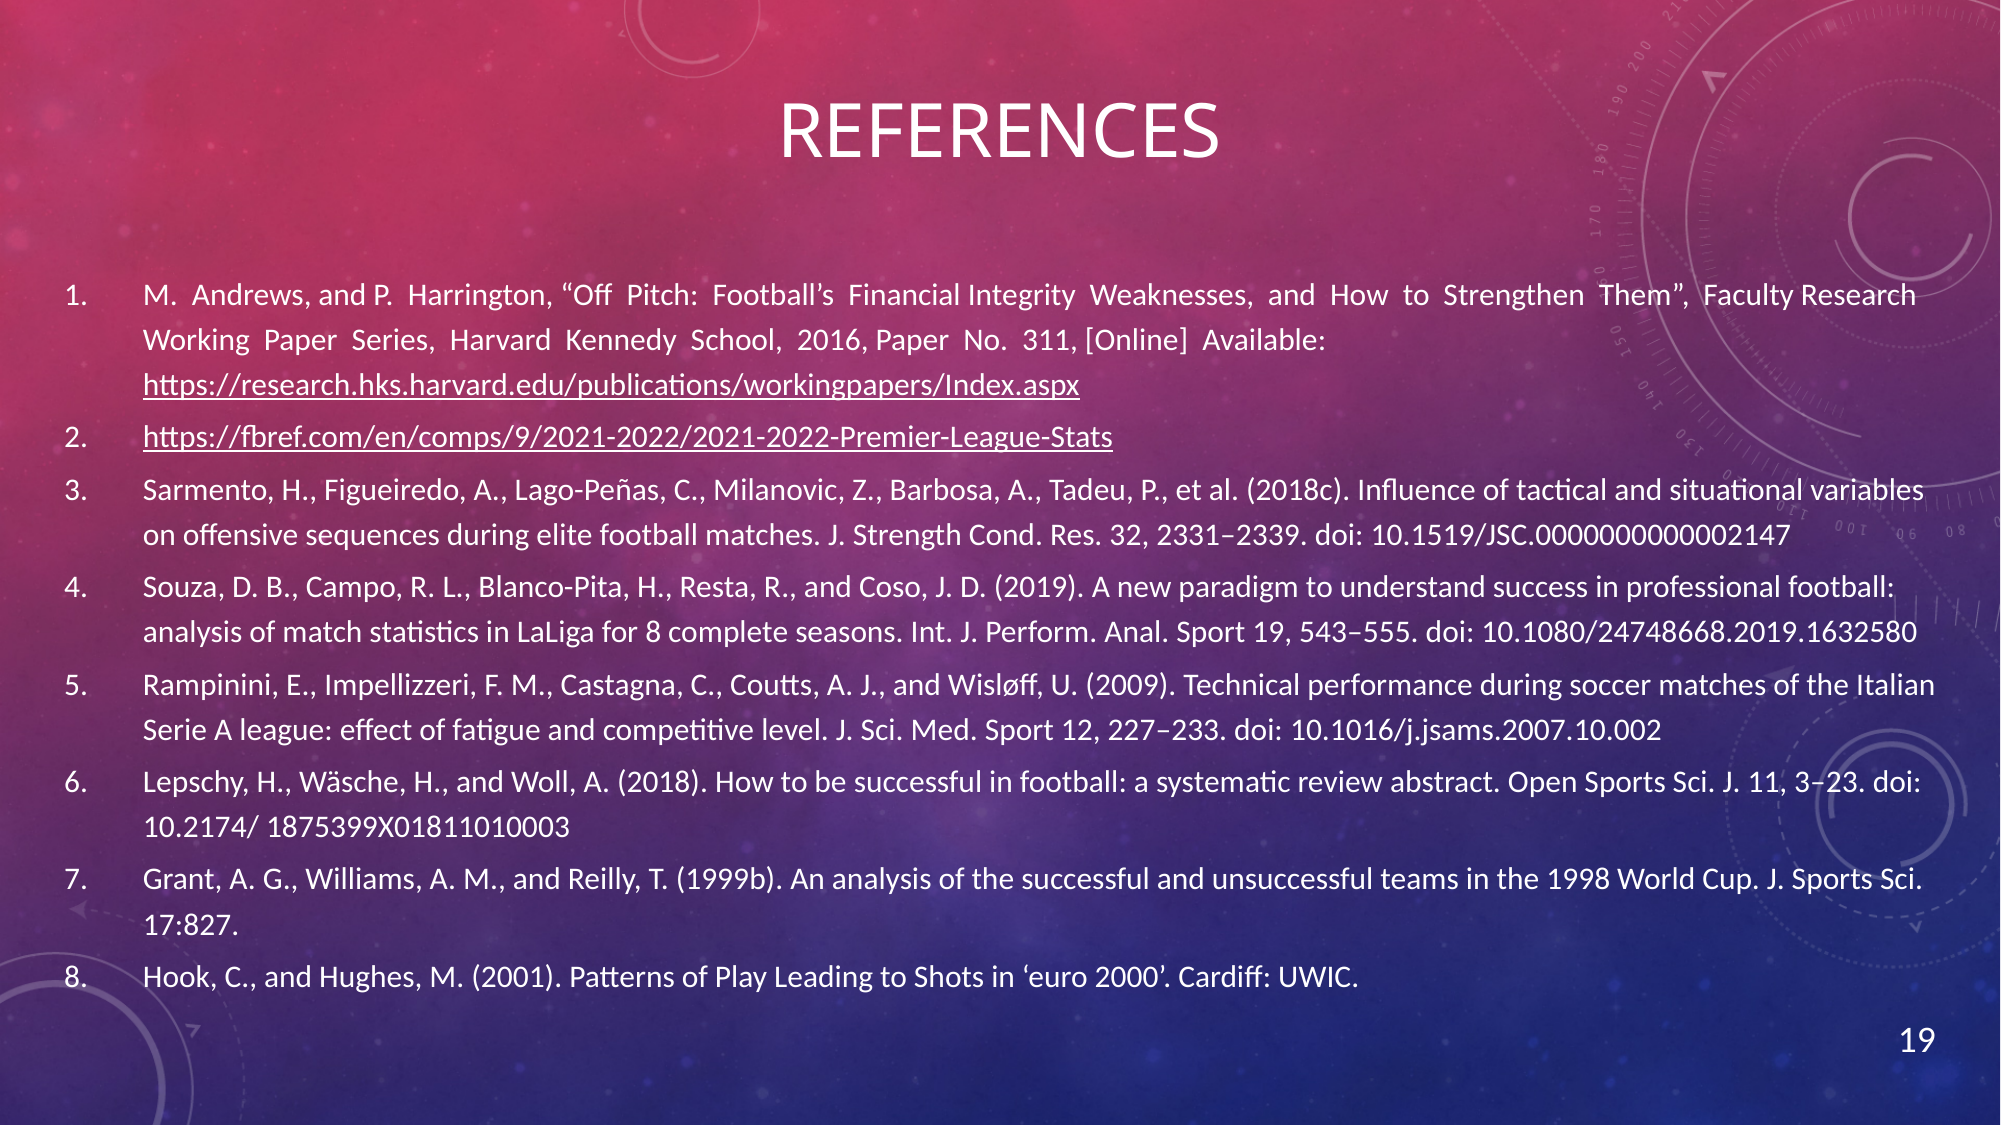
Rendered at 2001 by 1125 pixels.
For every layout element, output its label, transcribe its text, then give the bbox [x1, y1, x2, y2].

picture [0, 0, 2001, 1125]
list M. Andrews, and P. Harrington, “Off Pitch: Football’s Financial Integrity Weaknesses, and How to Strengthen Them”, Faculty Research Working Paper Series, Harvard Kennedy School, 2016, Paper No. 311, [Online] Available: https://research.hks.harvard.edu/publications/workingpapers/Index.aspx https://fbref.com/en/comps/9/2021-2022/2021-2022-Premier-League-Stats Sarmento, H., Figueiredo, A., Lago-Peñas, C., Milanovic, Z., Barbosa, A., Tadeu, P., et al. (2018c). Influence of tactical and situational variables on offensive sequences during elite football matches. J. Strength Cond. Res. 32, 2331–2339. doi: 10.1519/JSC.0000000000002147 Souza, D. B., Campo, R. L., Blanco-Pita, H., Resta, R., and Coso, J. D. (2019). A new paradigm to understand success in professional football: analysis of match statistics in LaLiga for 8 complete seasons. Int. J. Perform. Anal. Sport 19, 543–555. doi: 10.1080/24748668.2019.1632580 Rampinini, E., Impellizzeri, F. M., Castagna, C., Coutts, A. J., and Wisløff, U. (2009). Technical performance during soccer matches of the Italian Serie A league: effect of fatigue and competitive level. J. Sci. Med. Sport 12, 227–233. doi: 10.1016/j.jsams.2007.10.002 Lepschy, H., Wäsche, H., and Woll, A. (2018). How to be successful in football: a systematic review abstract. Open Sports Sci. J. 11, 3–23. doi: 10.2174/ 1875399X01811010003 Grant, A. G., Williams, A. M., and Reilly, T. (1999b). An analysis of the successful and unsuccessful teams in the 1998 World Cup. J. Sports Sci. 17:827. Hook, C., and Hughes, M. (2001). Patterns of Play Leading to Shots in ‘euro 2000’. Cardiff: UWIC. [49, 214, 1951, 1045]
title References [178, 55, 1822, 199]
slide_number 19 [1860, 1007, 1951, 1067]
